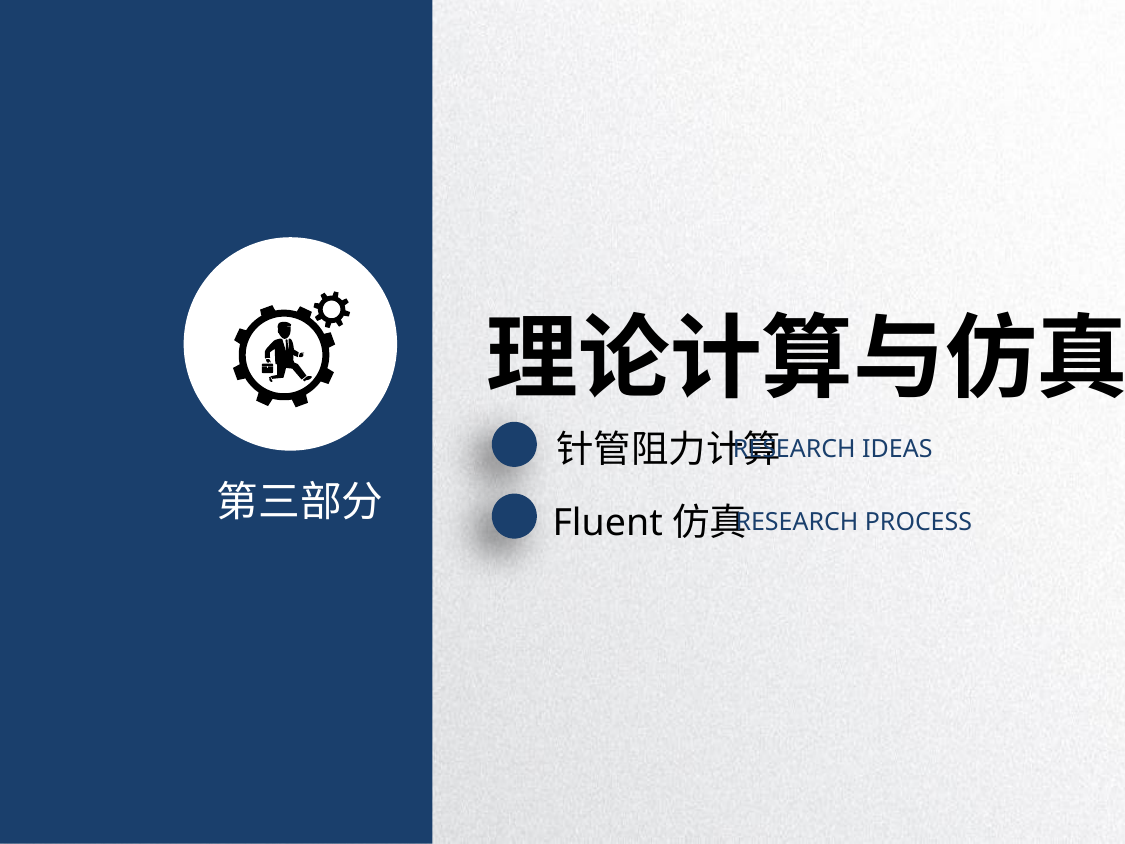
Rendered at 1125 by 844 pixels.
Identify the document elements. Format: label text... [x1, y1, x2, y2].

text_box [489, 419, 539, 469]
text_box 第三部分 [216, 475, 398, 526]
text_box RESEARCH PROCESS [720, 498, 988, 544]
text_box [0, 0, 435, 844]
text_box 理论计算与仿真 [472, 290, 1125, 416]
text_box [183, 236, 398, 451]
text_box [489, 491, 539, 541]
text_box RESEARCH IDEAS [718, 425, 948, 470]
text_box 针管阻力计算 [541, 417, 797, 477]
picture [435, 0, 1125, 844]
text_box Fluent仿真 [543, 490, 762, 551]
